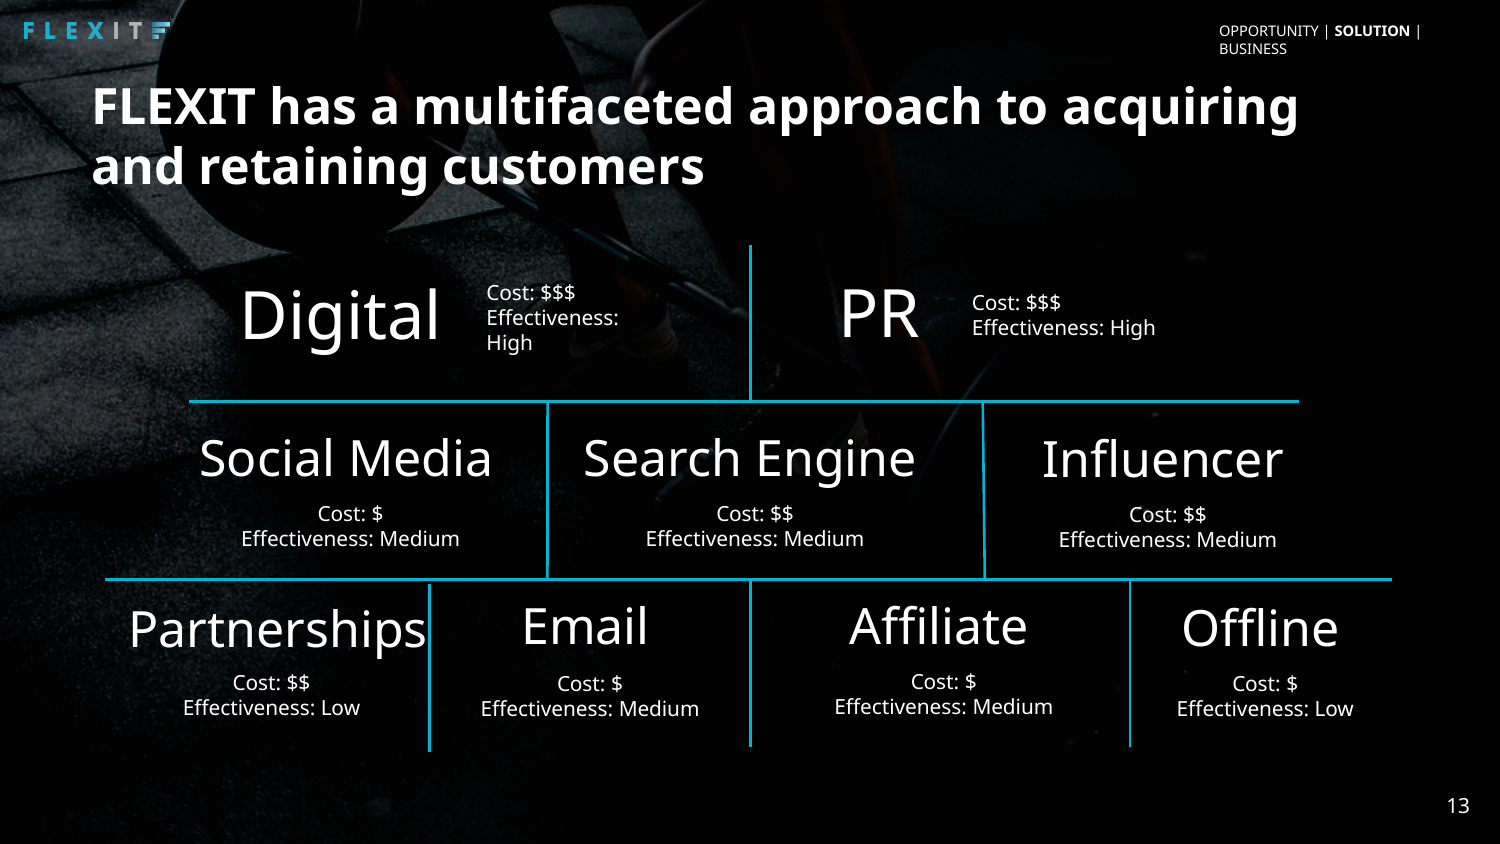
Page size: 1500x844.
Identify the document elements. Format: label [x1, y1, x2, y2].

text_box [104, 189, 1392, 748]
picture [0, 0, 1500, 844]
